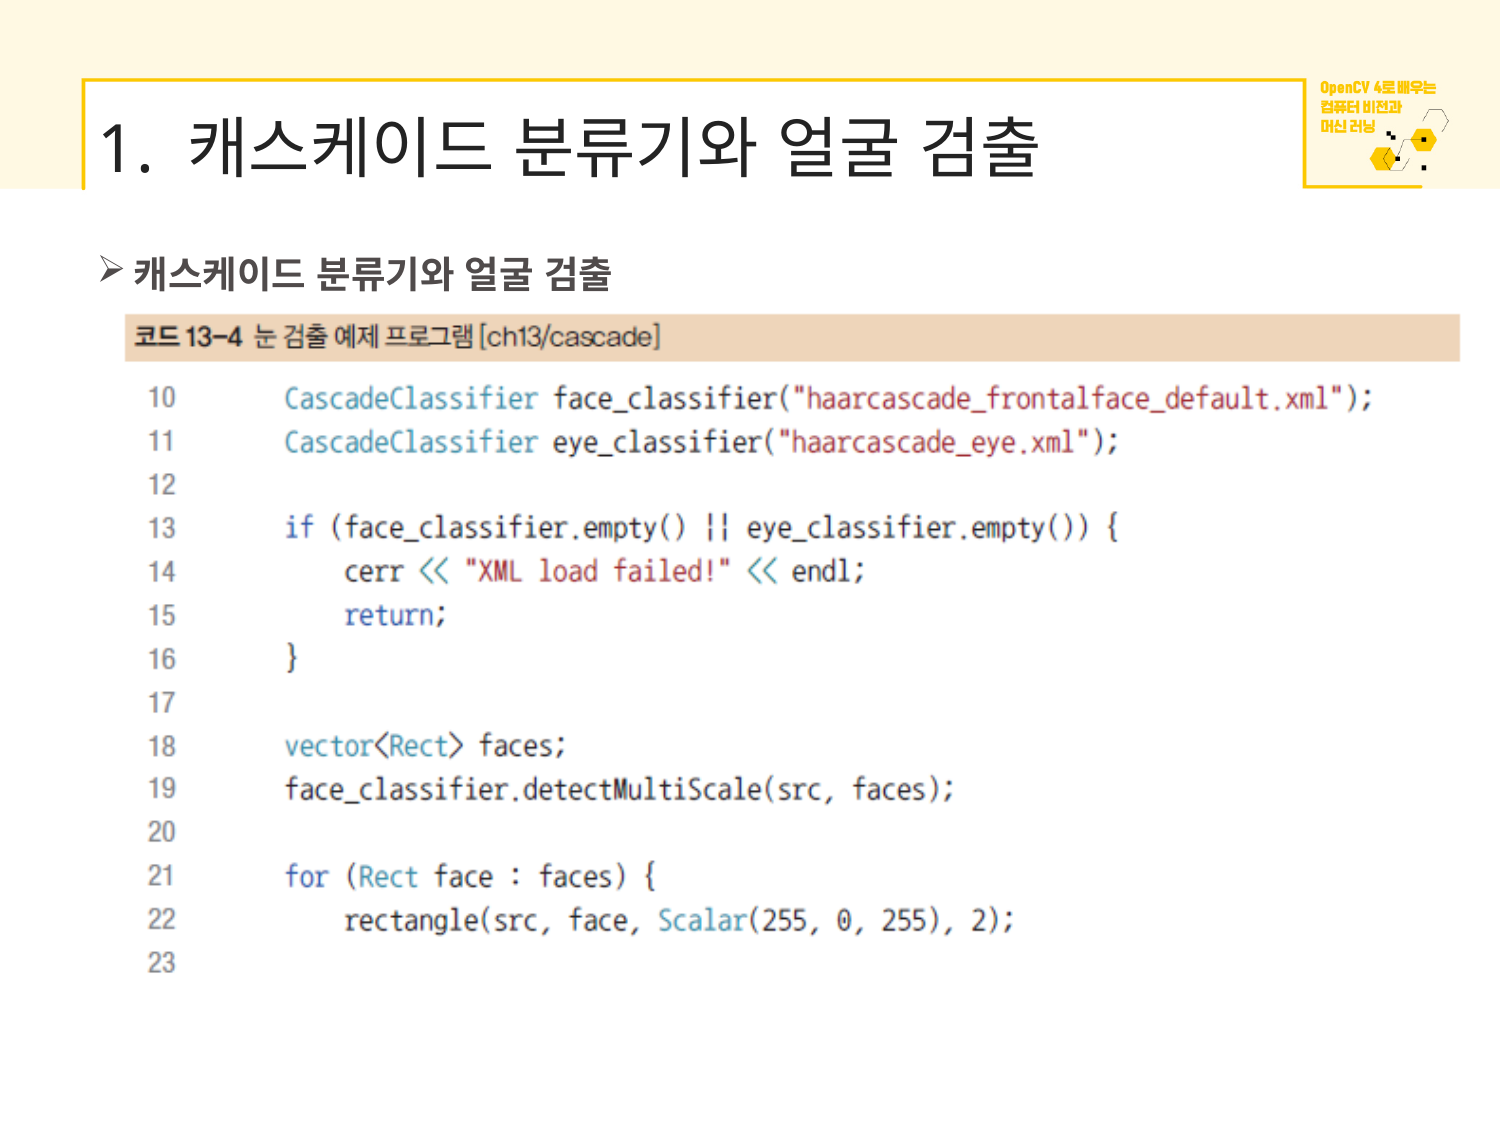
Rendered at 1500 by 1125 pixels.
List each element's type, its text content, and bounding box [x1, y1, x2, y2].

title 1. 캐스케이드 분류기와 얼굴 검출 [82, 61, 1413, 193]
picture [0, 0, 1500, 1125]
list 캐스케이드 분류기와 얼굴 검출 [81, 239, 1412, 1054]
